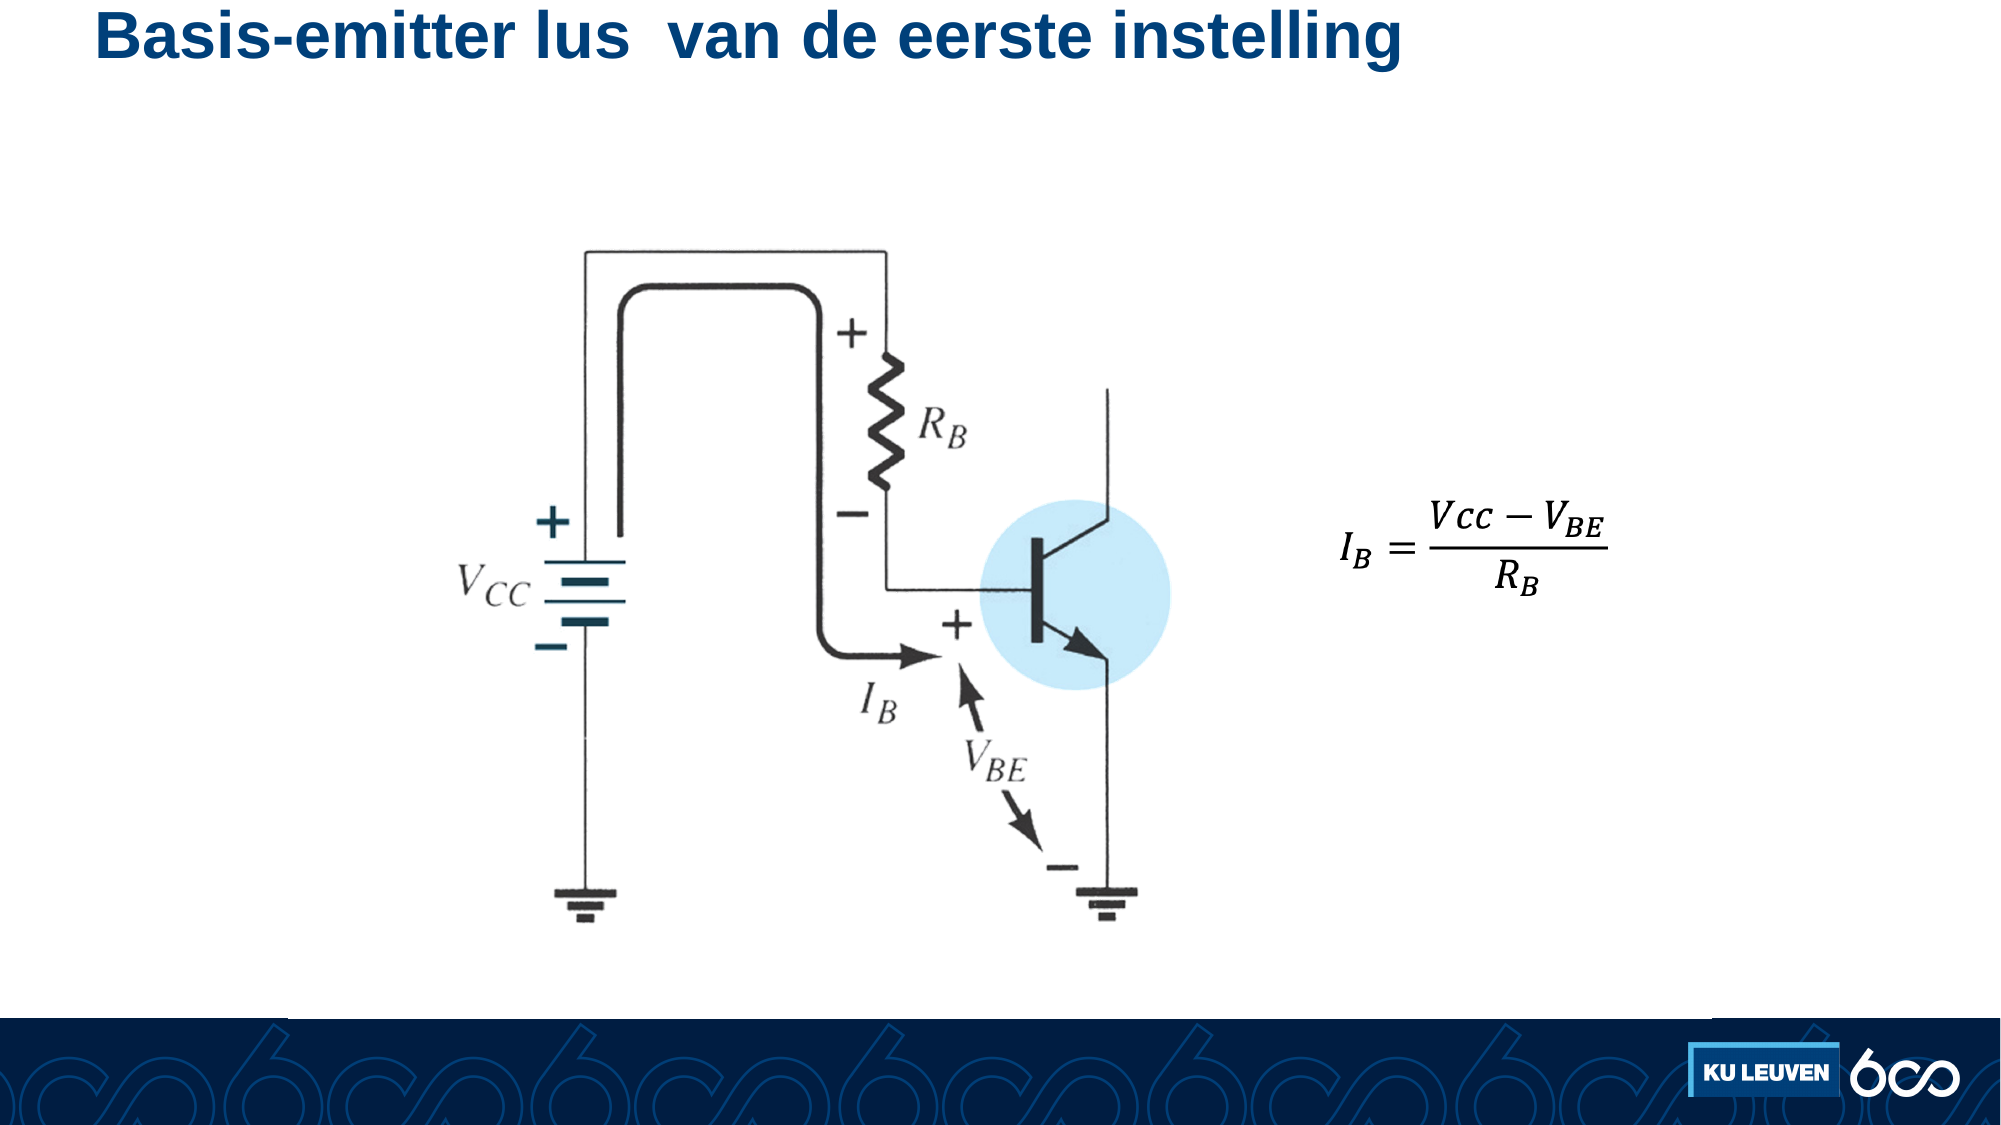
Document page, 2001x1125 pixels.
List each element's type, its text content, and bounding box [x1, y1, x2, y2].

picture [0, 88, 2001, 1125]
title Basis-emitter lus van de eerste instelling [94, 0, 1906, 108]
